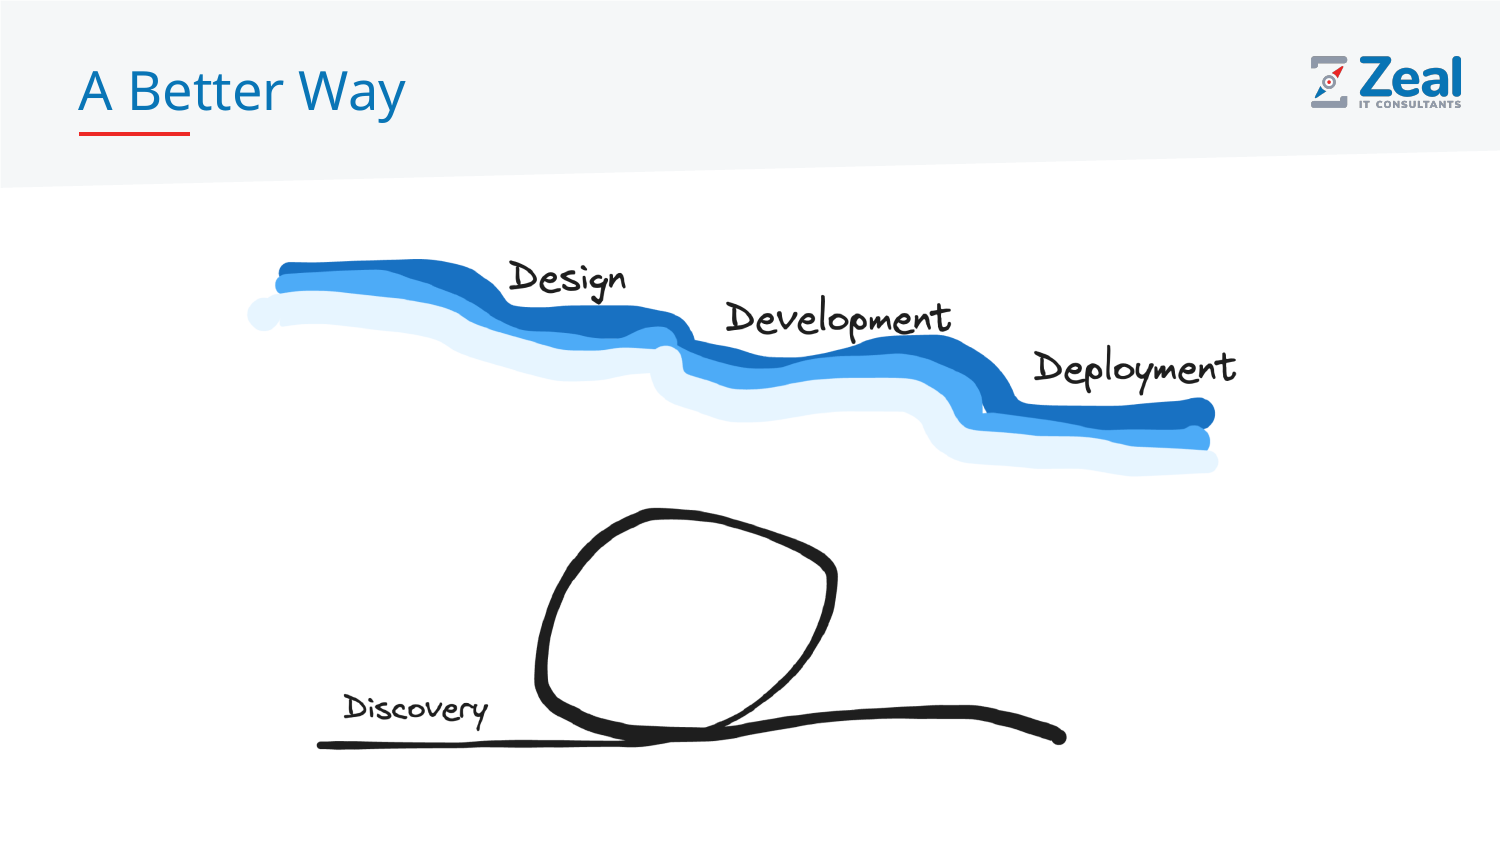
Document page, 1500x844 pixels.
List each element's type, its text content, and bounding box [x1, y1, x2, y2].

picture [219, 187, 1281, 794]
picture [1310, 55, 1463, 109]
text_box [0, 0, 1500, 188]
text_box A Better Way [78, 56, 956, 187]
